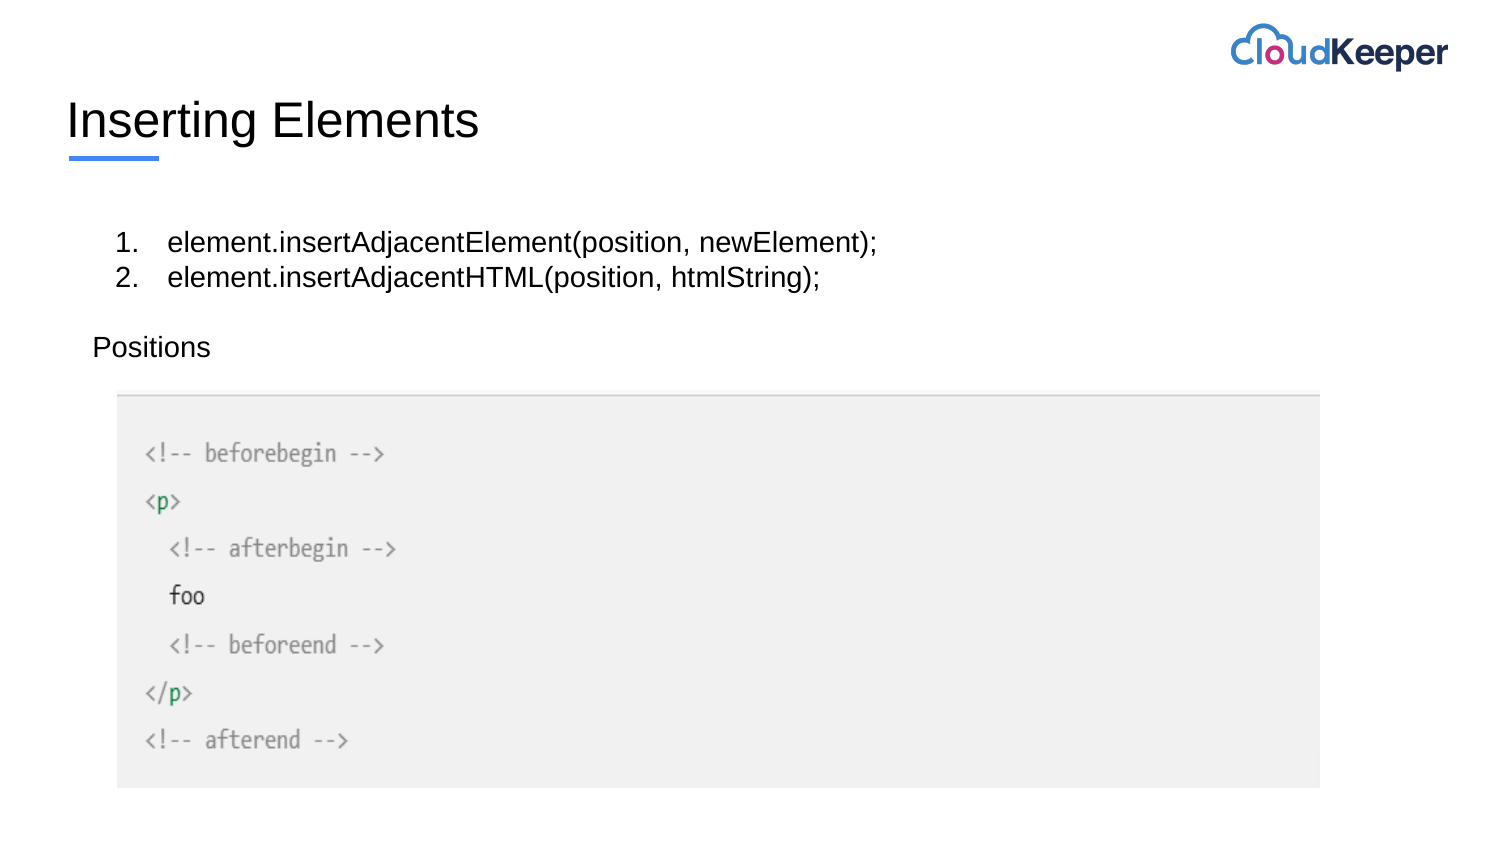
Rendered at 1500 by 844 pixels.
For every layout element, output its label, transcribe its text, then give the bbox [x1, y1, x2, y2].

text_box element.insertAdjacentElement(position, newElement); element.insertAdjacentHTML(position, htmlString); Positions [77, 208, 1320, 810]
picture [117, 390, 1321, 788]
picture [1230, 22, 1449, 72]
title Inserting Elements [51, 72, 1449, 167]
